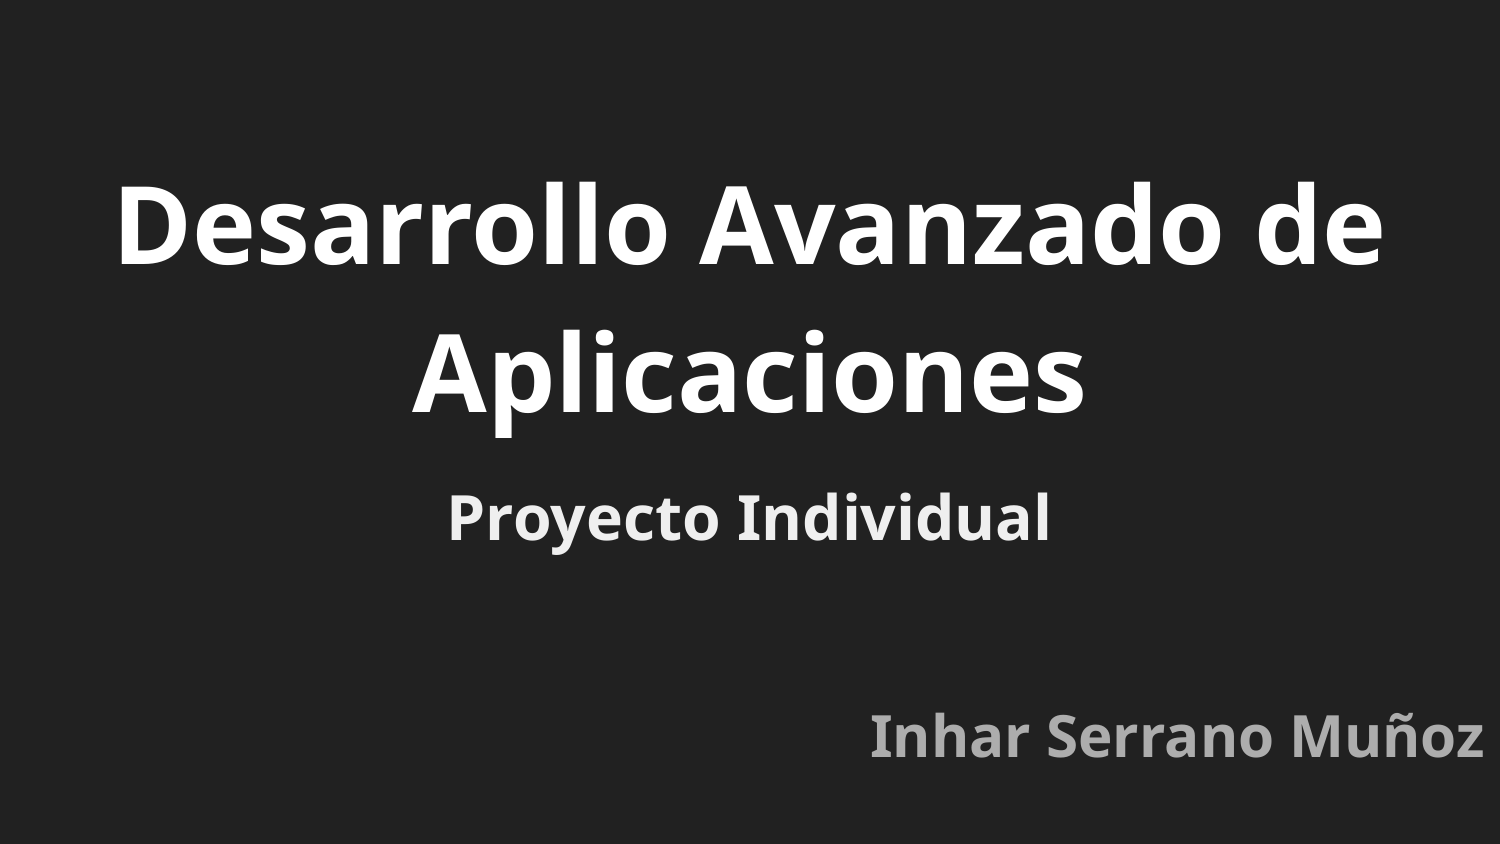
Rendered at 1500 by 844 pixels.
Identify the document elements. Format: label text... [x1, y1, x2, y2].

subtitle Proyecto Individual [0, 458, 1500, 589]
title Desarrollo Avanzado de Aplicaciones [51, 122, 1449, 458]
subtitle Inhar Serrano Muñoz [102, 680, 1500, 811]
